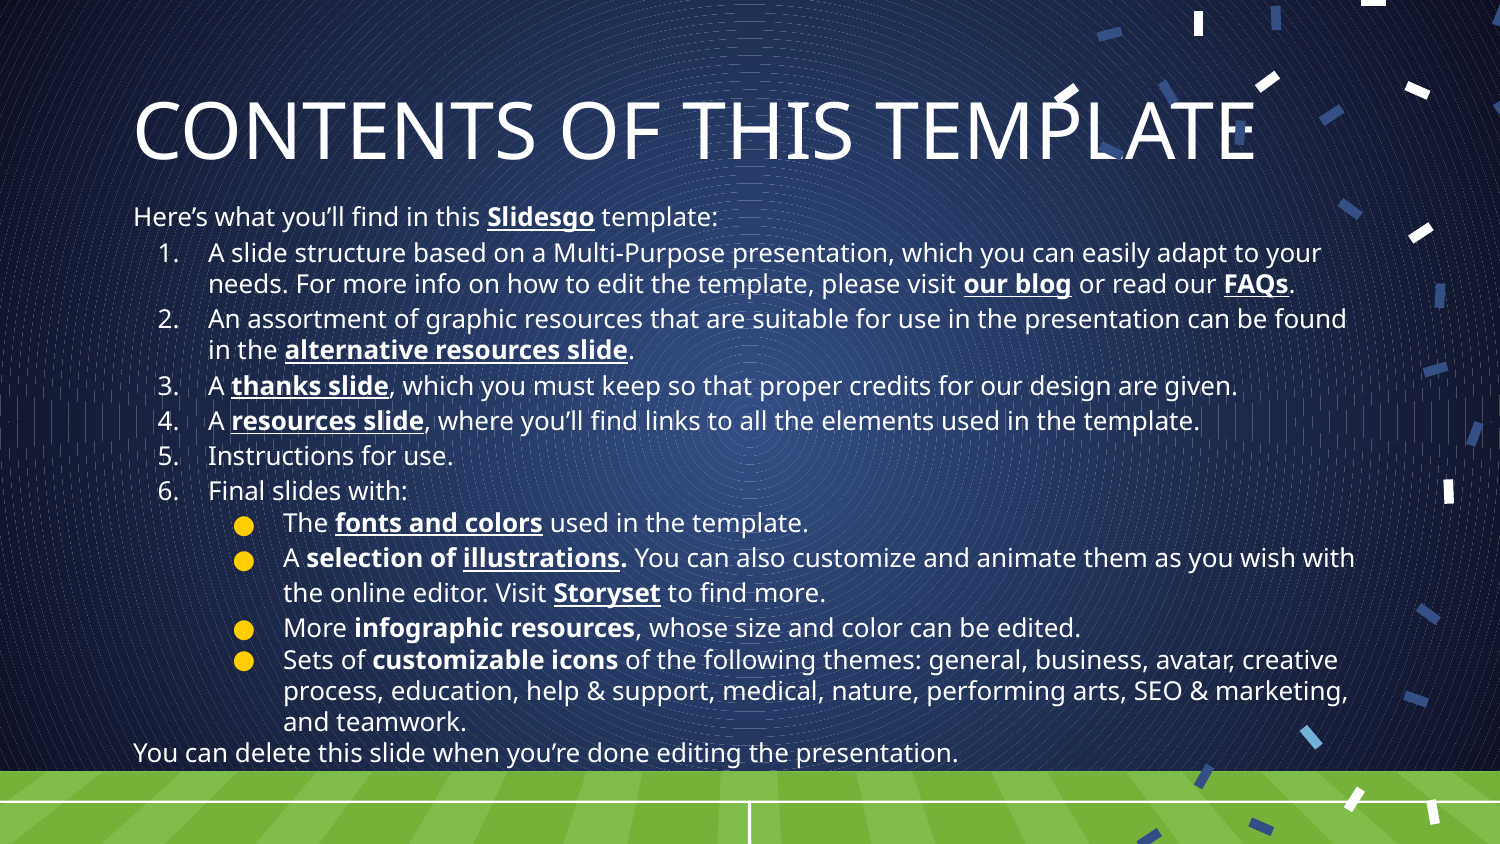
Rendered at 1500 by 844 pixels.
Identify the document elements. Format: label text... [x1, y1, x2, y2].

title CONTENTS OF THIS TEMPLATE [116, 88, 1048, 167]
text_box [1053, 0, 1500, 844]
list Here’s what you’ll find in this Slidesgo template: A slide structure based on a Multi-Purpose presentation, which you can easily adapt to your needs. For more info on how to edit the template, please visit our blog or read our FAQs. An assortment of graphic resources that are suitable for use in the presentation can be found in the alternative resources slide. A thanks slide, which you must keep so that proper credits for our design are given. A resources slide, where you’ll find links to all the elements used in the template. Instructions for use. Final slides with: The fonts and colors used in the template. A selection of illustrations. You can also customize and animate them as you wish with the online editor. Visit Storyset to find more. More infographic resources, whose size and color can be edited. Sets of customizable icons of the following themes: general, business, avatar, creative process, education, help & support, medical, nature, performing arts, SEO & marketing, and teamwork. You can delete this slide when you’re done editing the presentation. [118, 185, 1048, 756]
